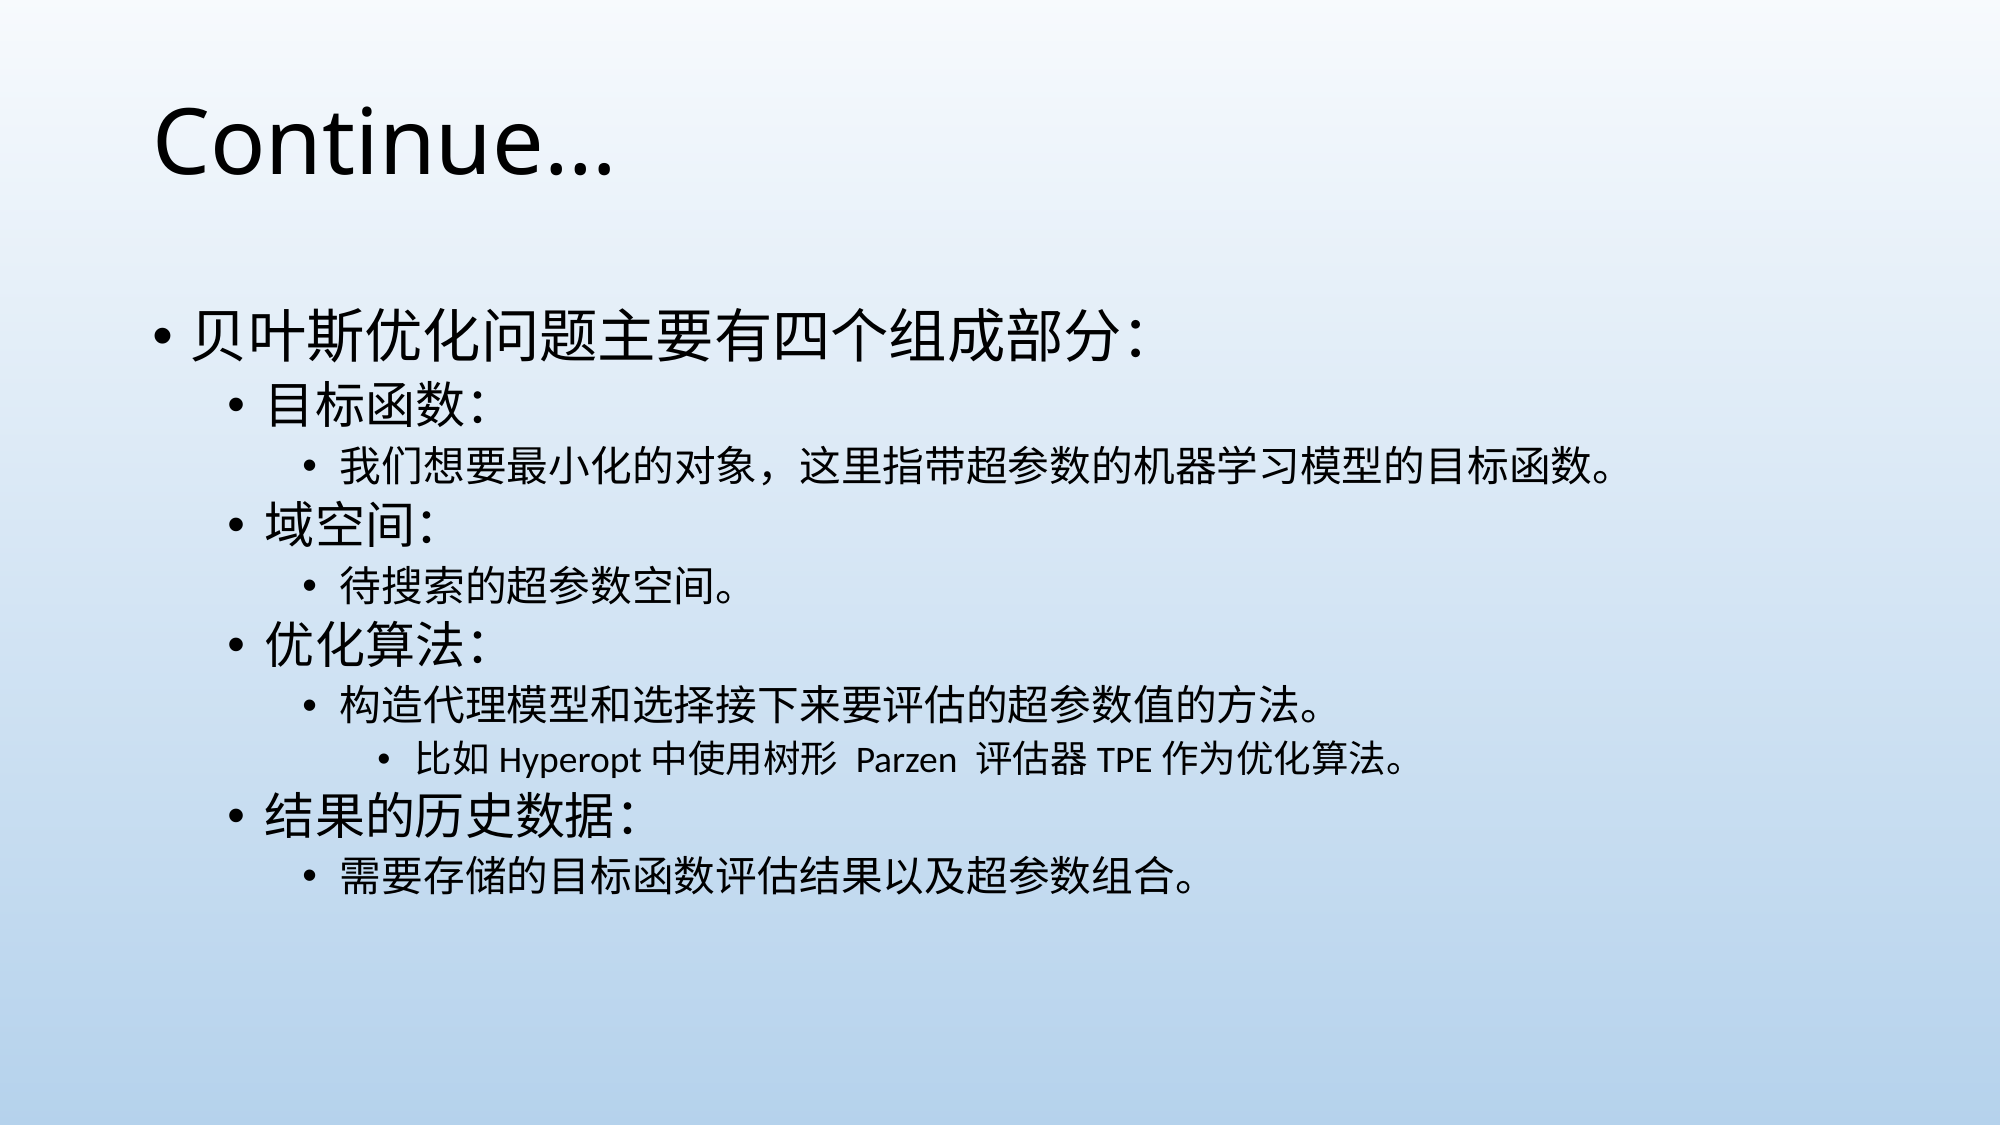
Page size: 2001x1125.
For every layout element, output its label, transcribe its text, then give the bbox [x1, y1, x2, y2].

title Continue… [137, 59, 1863, 230]
list 贝叶斯优化问题主要有四个组成部分： 目标函数： 我们想要最小化的对象，这里指带超参数的机器学习模型的目标函数。 域空间： 待搜索的超参数空间。 优化算法： 构造代理模型和选择接下来要评估的超参数值的方法。 比如Hyperopt中使用树形 Parzen 评估器TPE作为优化算法。 结果的历史数据： 需要存储的目标函数评估结果以及超参数组合。 [137, 299, 1863, 1014]
